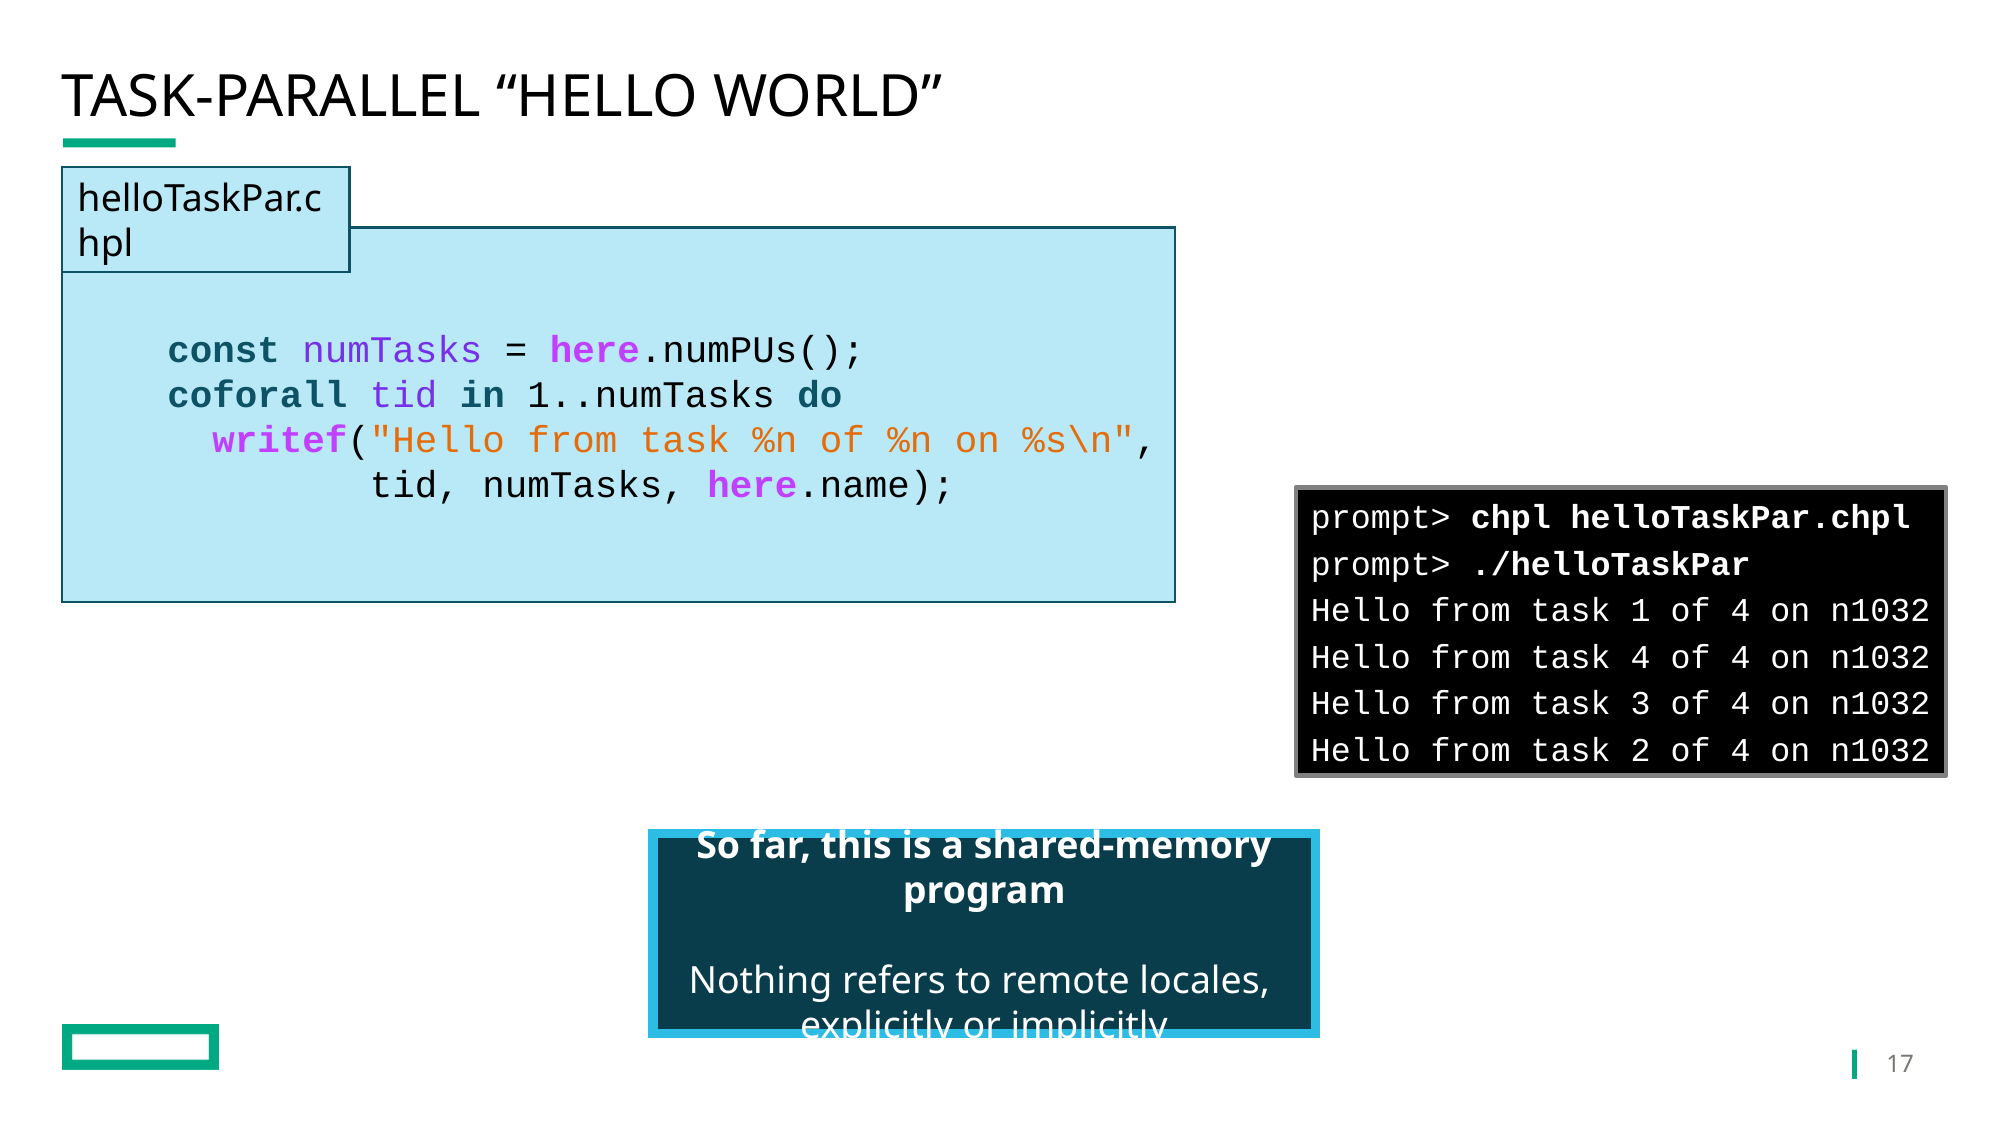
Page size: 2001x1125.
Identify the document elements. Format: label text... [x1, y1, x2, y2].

text_box prompt> chpl helloTaskPar.chpl prompt> ./helloTaskPar Hello from task 1 of 4 on n1032 Hello from task 4 of 4 on n1032 Hello from task 3 of 4 on n1032 Hello from task 2 of 4 on n1032 [1295, 487, 1947, 776]
slide_number 17 [1837, 1033, 1950, 1094]
text_box So far, this is a shared-memory program Nothing refers to remote locales, explicitly or implicitly [652, 833, 1317, 1035]
text_box helloTaskPar.chpl [61, 166, 351, 273]
picture [1852, 1043, 1857, 1079]
text_box const numTasks = here.numPUs(); coforall tid in 1..numTasks do writef("Hello from task %n of %n on %s\n", tid, numTasks, here.name); [61, 226, 1176, 603]
title Task-Parallel “Hello world” [42, 60, 1927, 135]
picture [62, 1024, 219, 1070]
